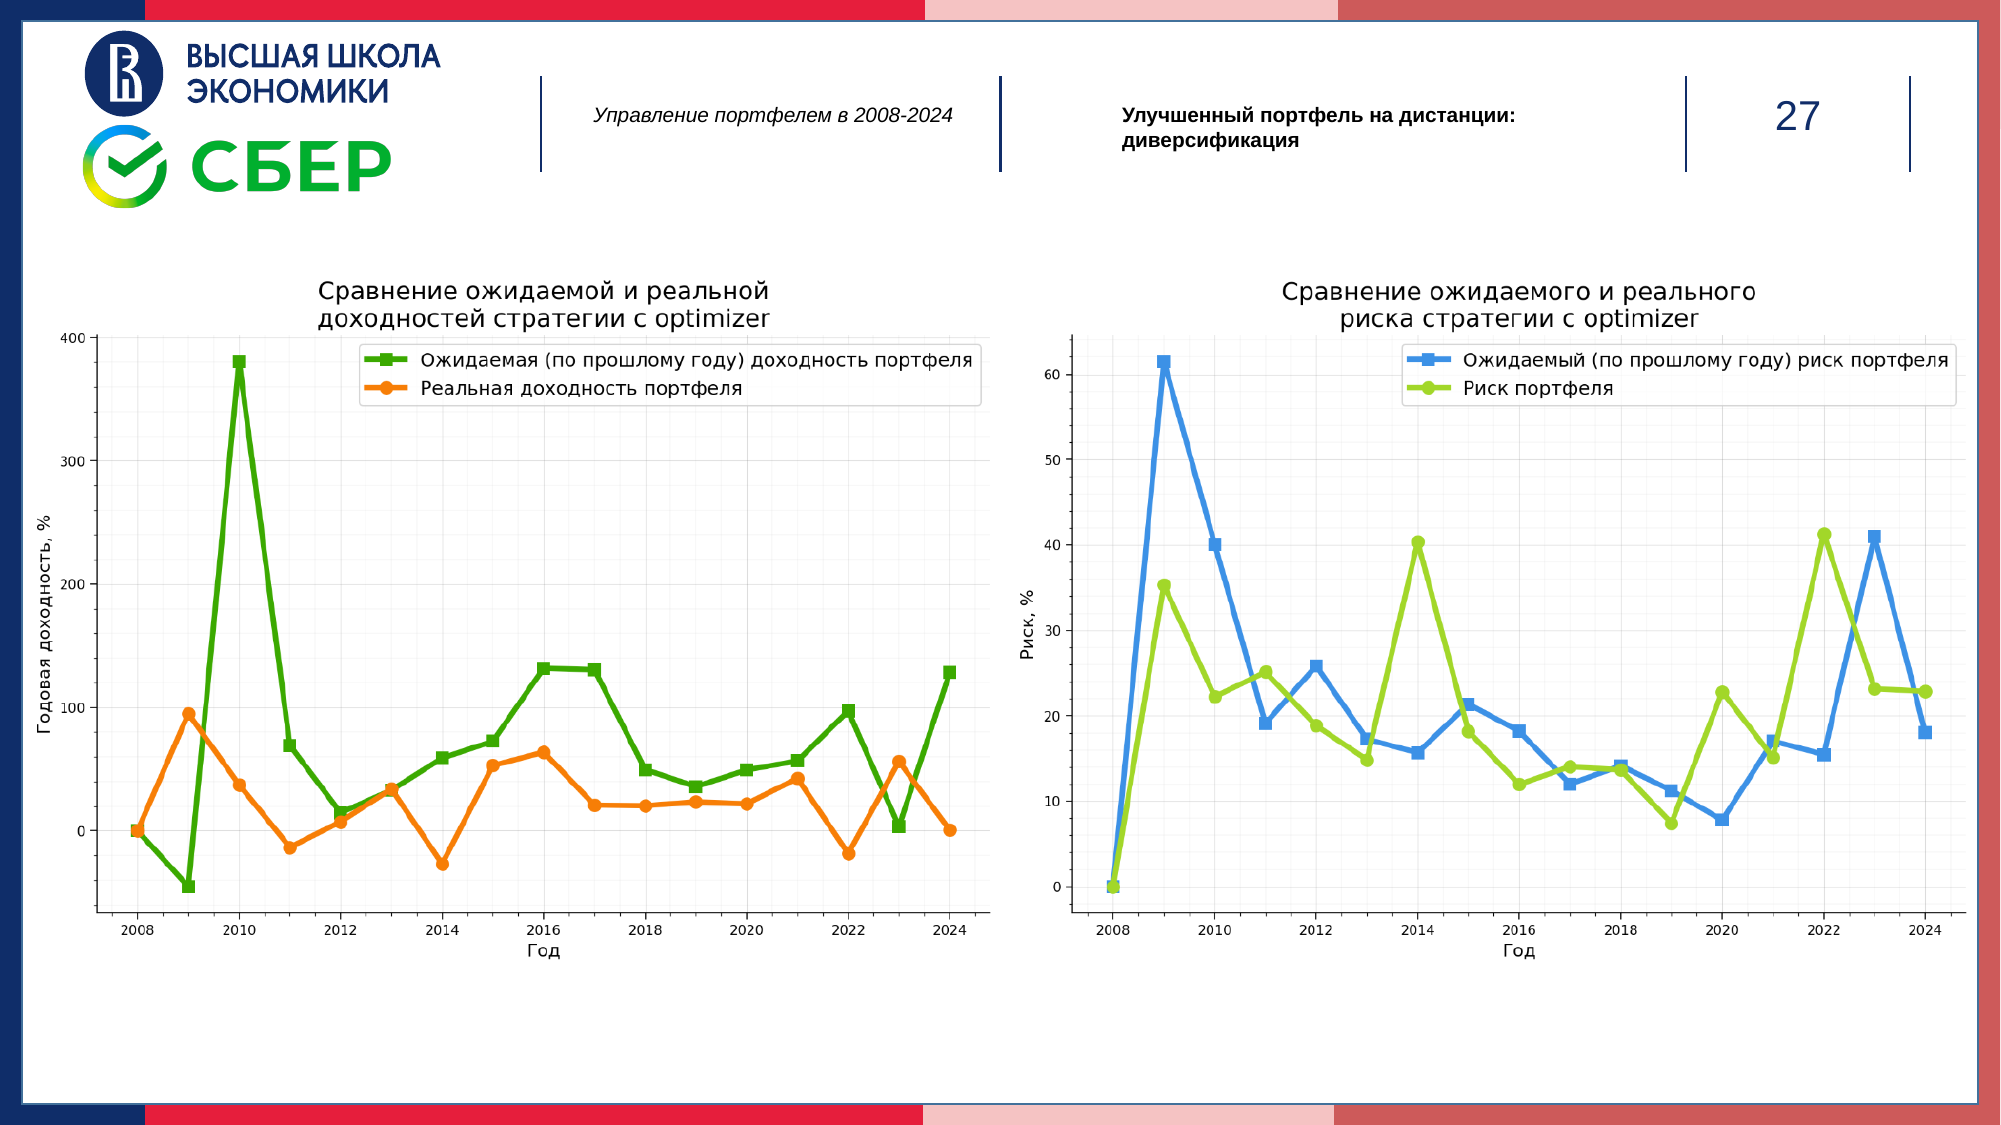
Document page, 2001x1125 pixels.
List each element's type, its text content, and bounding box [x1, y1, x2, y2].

picture [74, 116, 399, 216]
text_box Улучшенный портфель на дистанции: диверсификация [1107, 94, 1637, 160]
picture [24, 274, 1976, 970]
text_box ‹#› [1742, 81, 1854, 147]
text_box Управление портфелем в 2008-2024 [578, 94, 978, 135]
